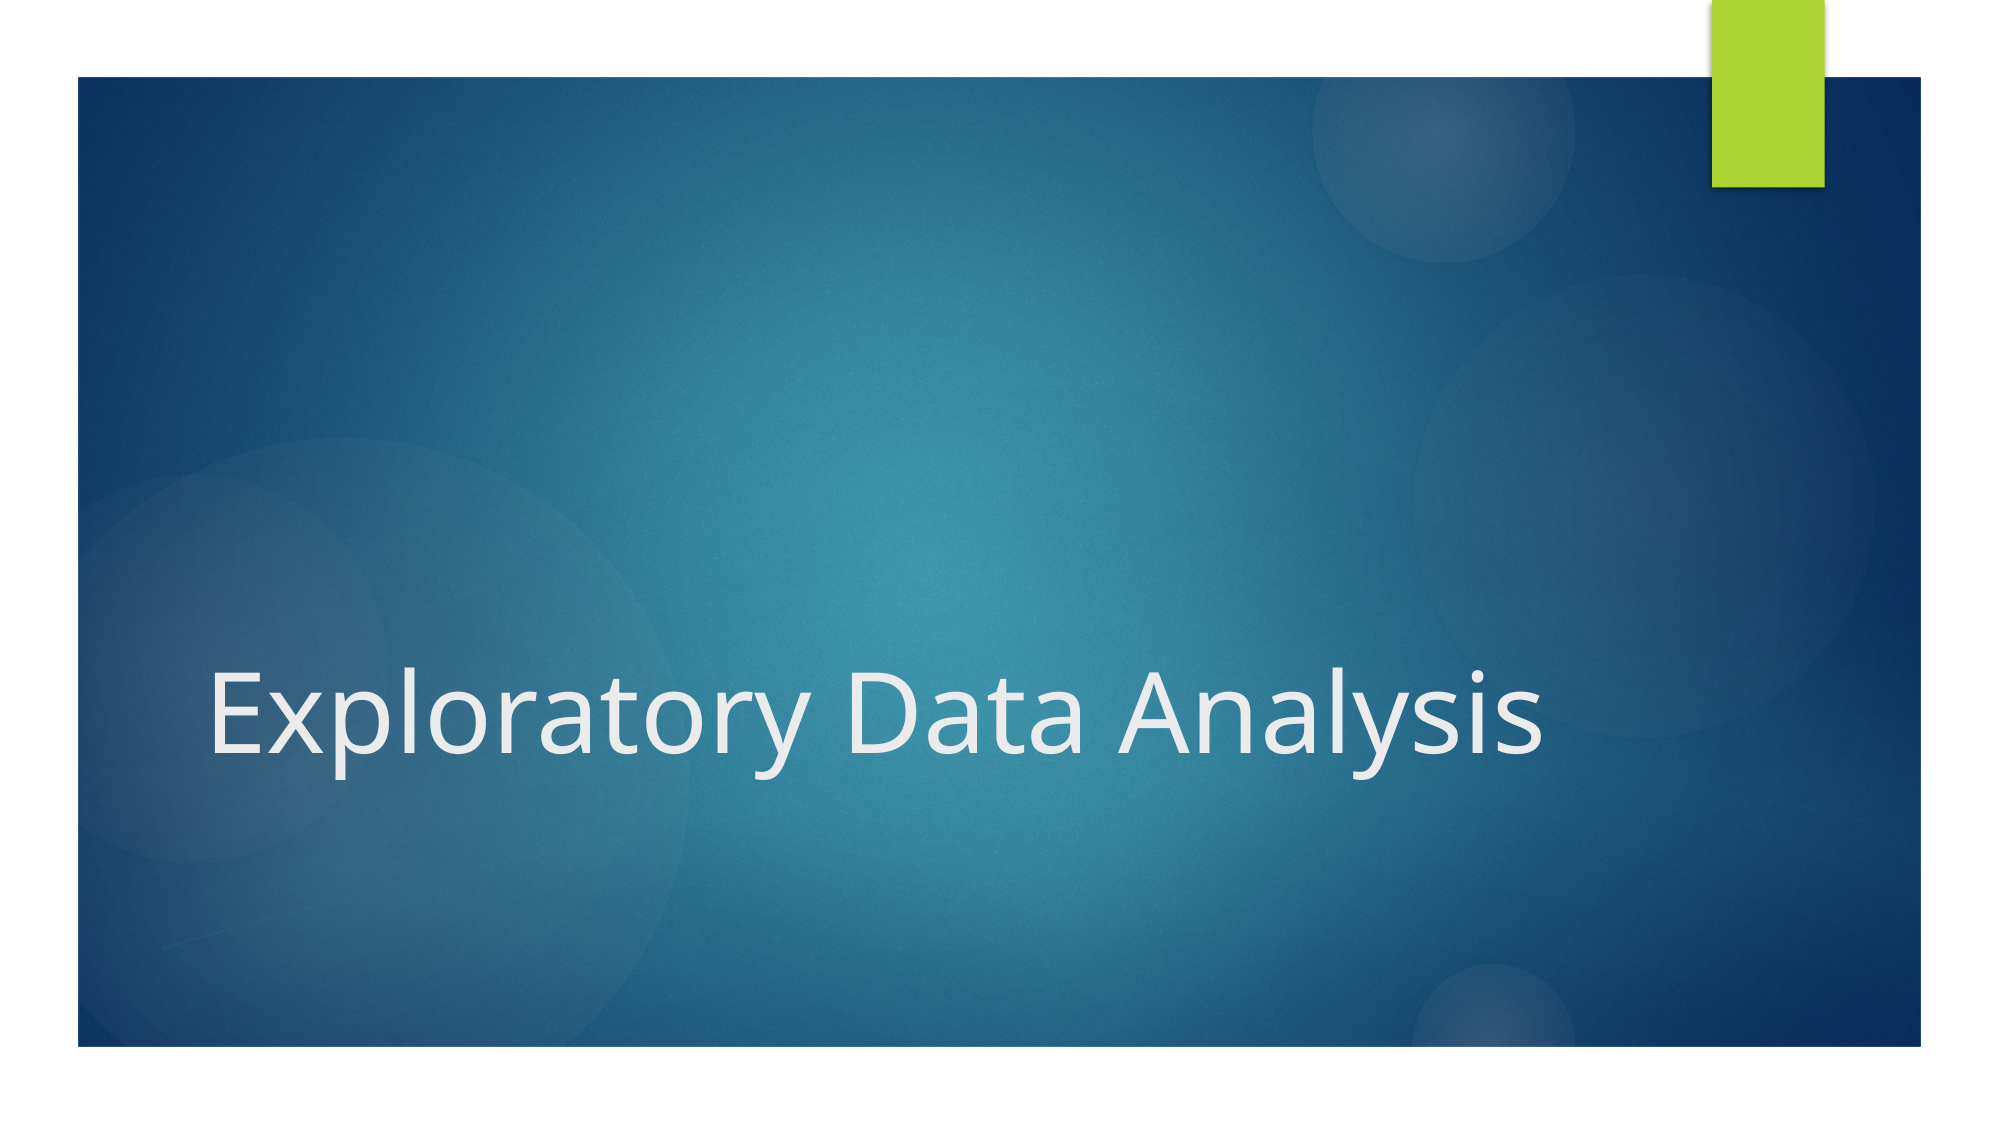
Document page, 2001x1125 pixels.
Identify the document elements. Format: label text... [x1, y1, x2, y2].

title Exploratory Data Analysis [189, 344, 1638, 784]
